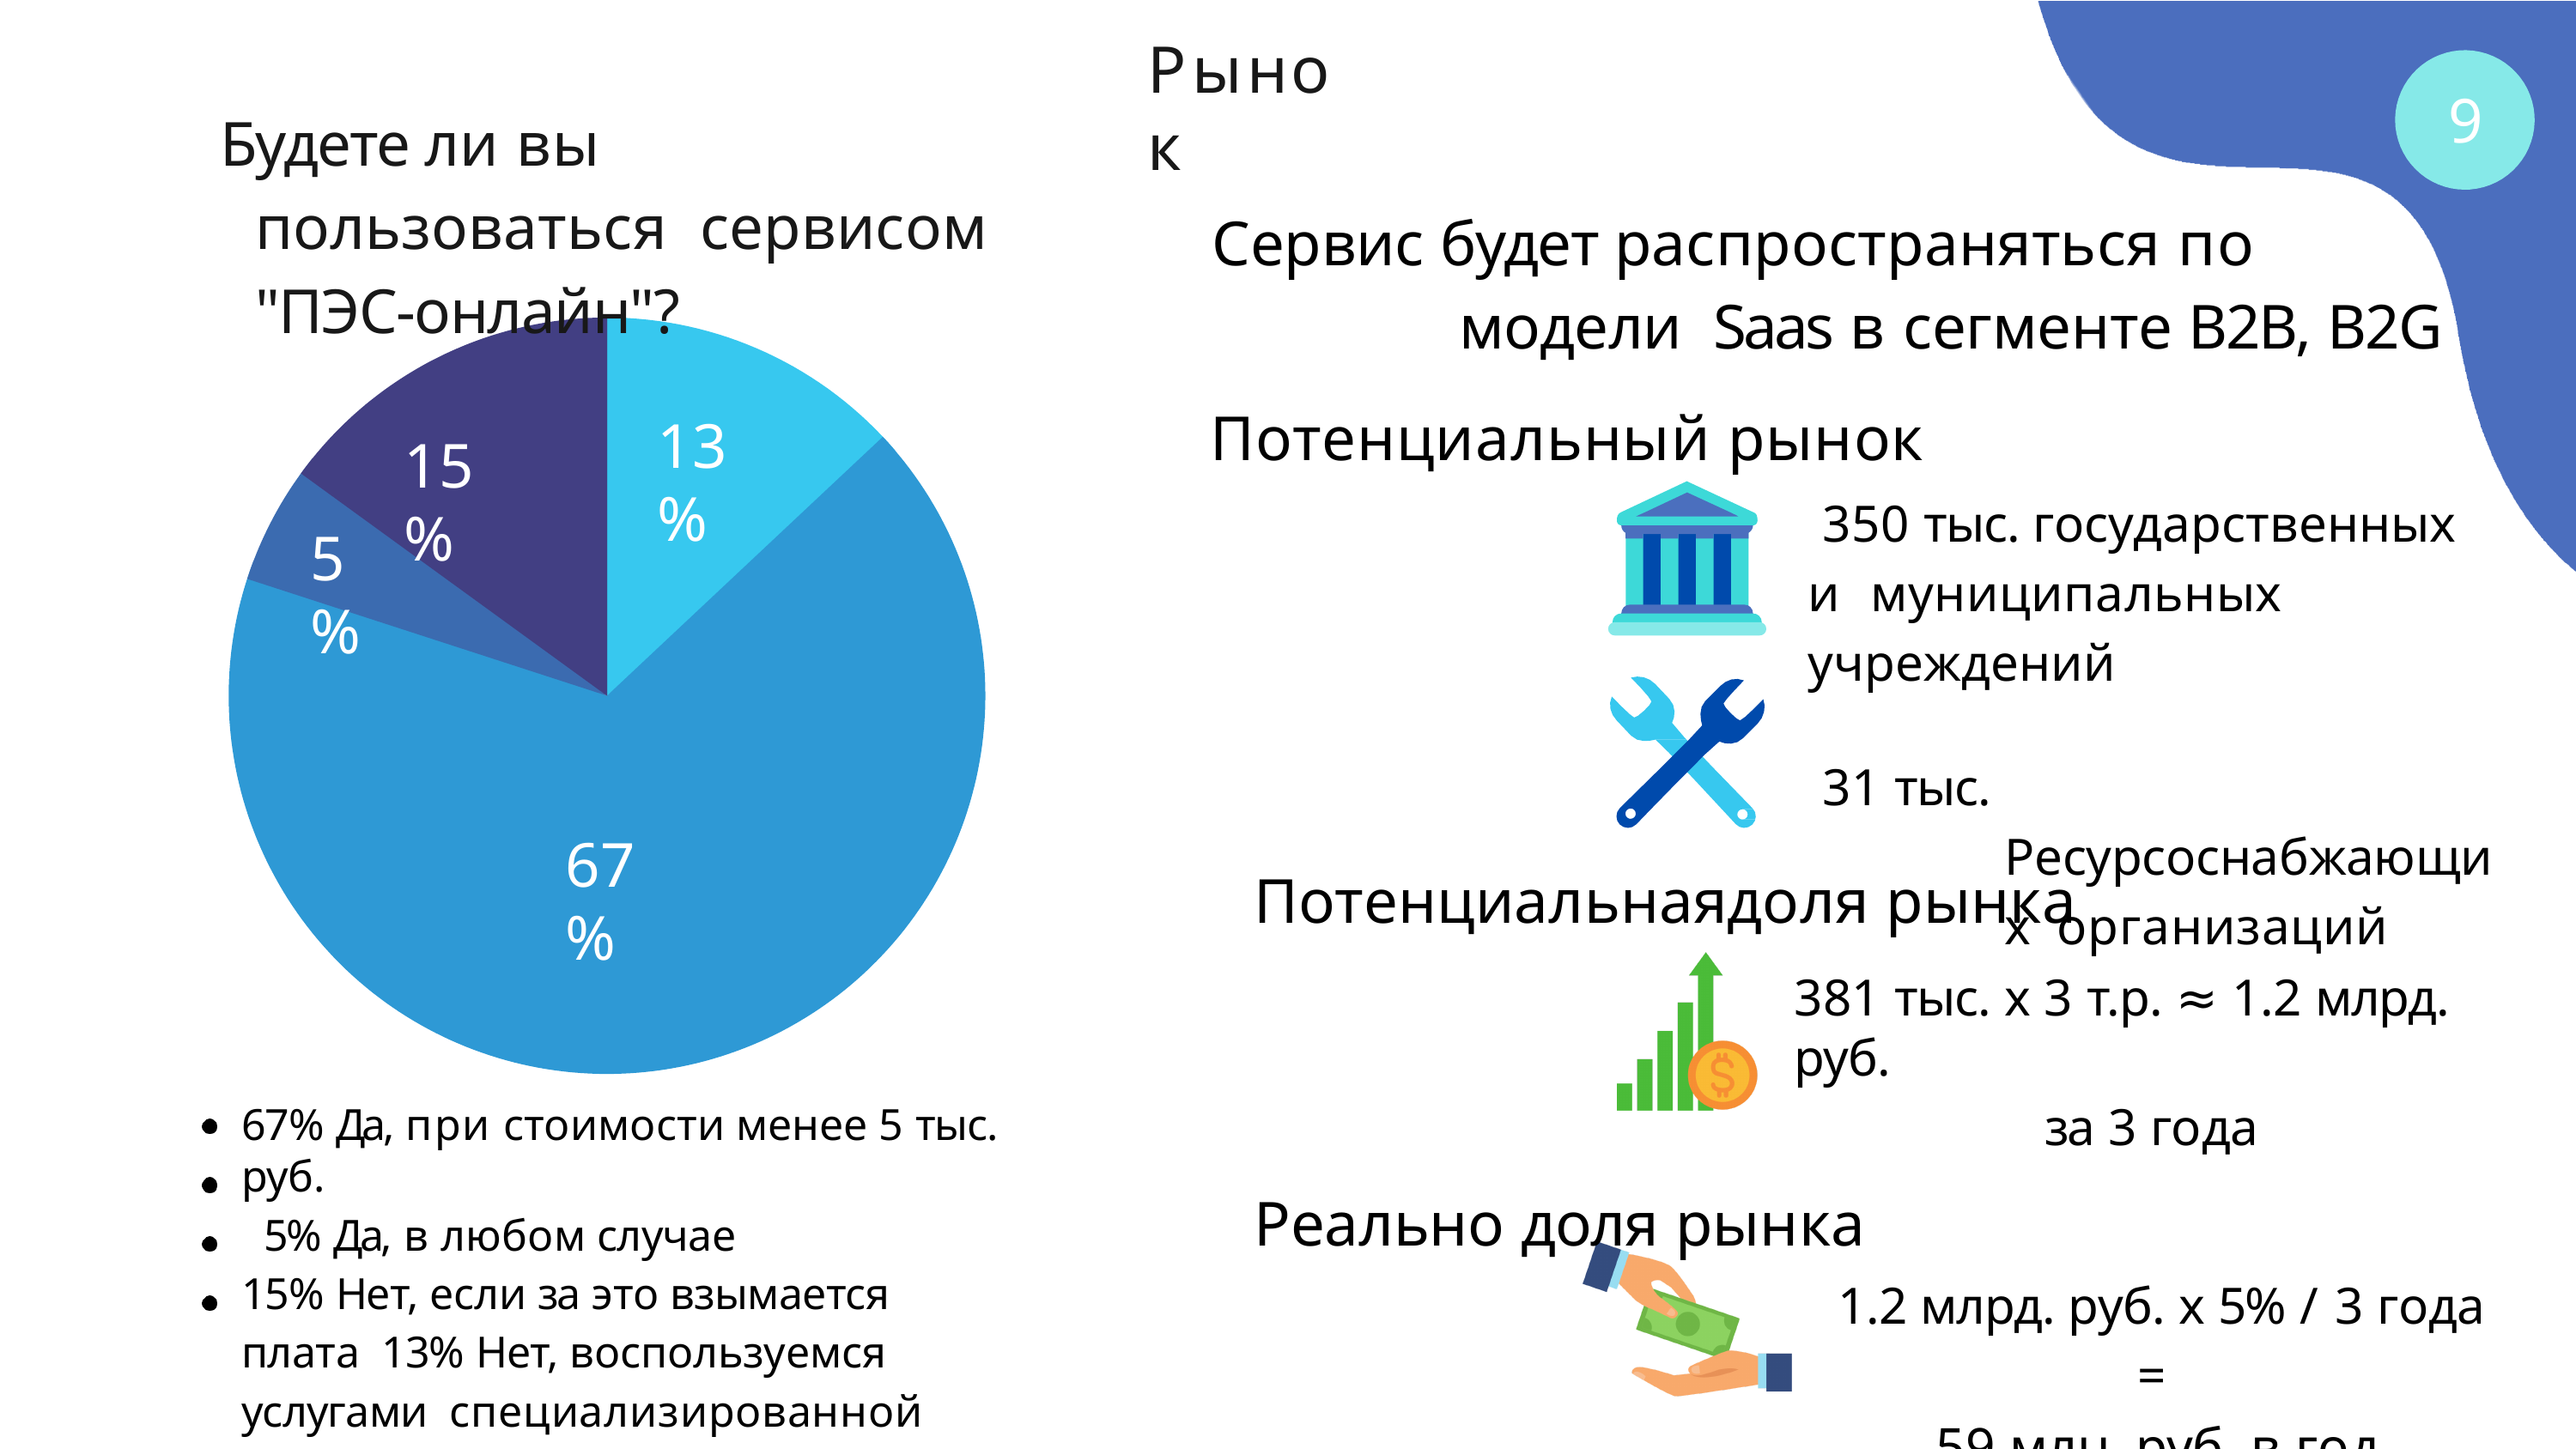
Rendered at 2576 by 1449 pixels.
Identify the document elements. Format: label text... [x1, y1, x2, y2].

picture [1617, 952, 1758, 1112]
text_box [1609, 676, 1765, 828]
title Рынок [1145, 27, 1361, 271]
picture [202, 1295, 217, 1311]
picture [202, 1236, 217, 1252]
text_box 350 тыс. государственных и муниципальных учреждений 31 тыс. Ресурсоснабжающих организаций [1806, 480, 2496, 824]
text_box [1607, 481, 1767, 636]
picture [1582, 1241, 1792, 1397]
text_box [228, 317, 986, 1075]
picture [2020, 1, 2576, 574]
text_box Будете ли вы пользоваться сервисом "ПЭС-онлайн"? [218, 92, 1001, 346]
text_box 67% Да, при стоимости менее 5 тыс. руб. 5% Да, в любом случае 15% Нет, если за это взымается плата 13% Нет, воспользуемся услугами специализированной организации [240, 1088, 1064, 1449]
picture [202, 1177, 217, 1193]
picture [202, 1119, 217, 1134]
text_box Потенциальнаядоля рынка 381 тыс. х 3 т.р. ≈ 1.2 млрд. руб. за 3 года Реально доля рынка 1.2 млрд. руб. х 5% / 3 года = 59 млн. руб. в год [1252, 824, 2531, 1449]
text_box Сервис будет распространяться по модели Saas в сегменте B2B, B2G Потенциальный рынок [1210, 191, 2016, 473]
